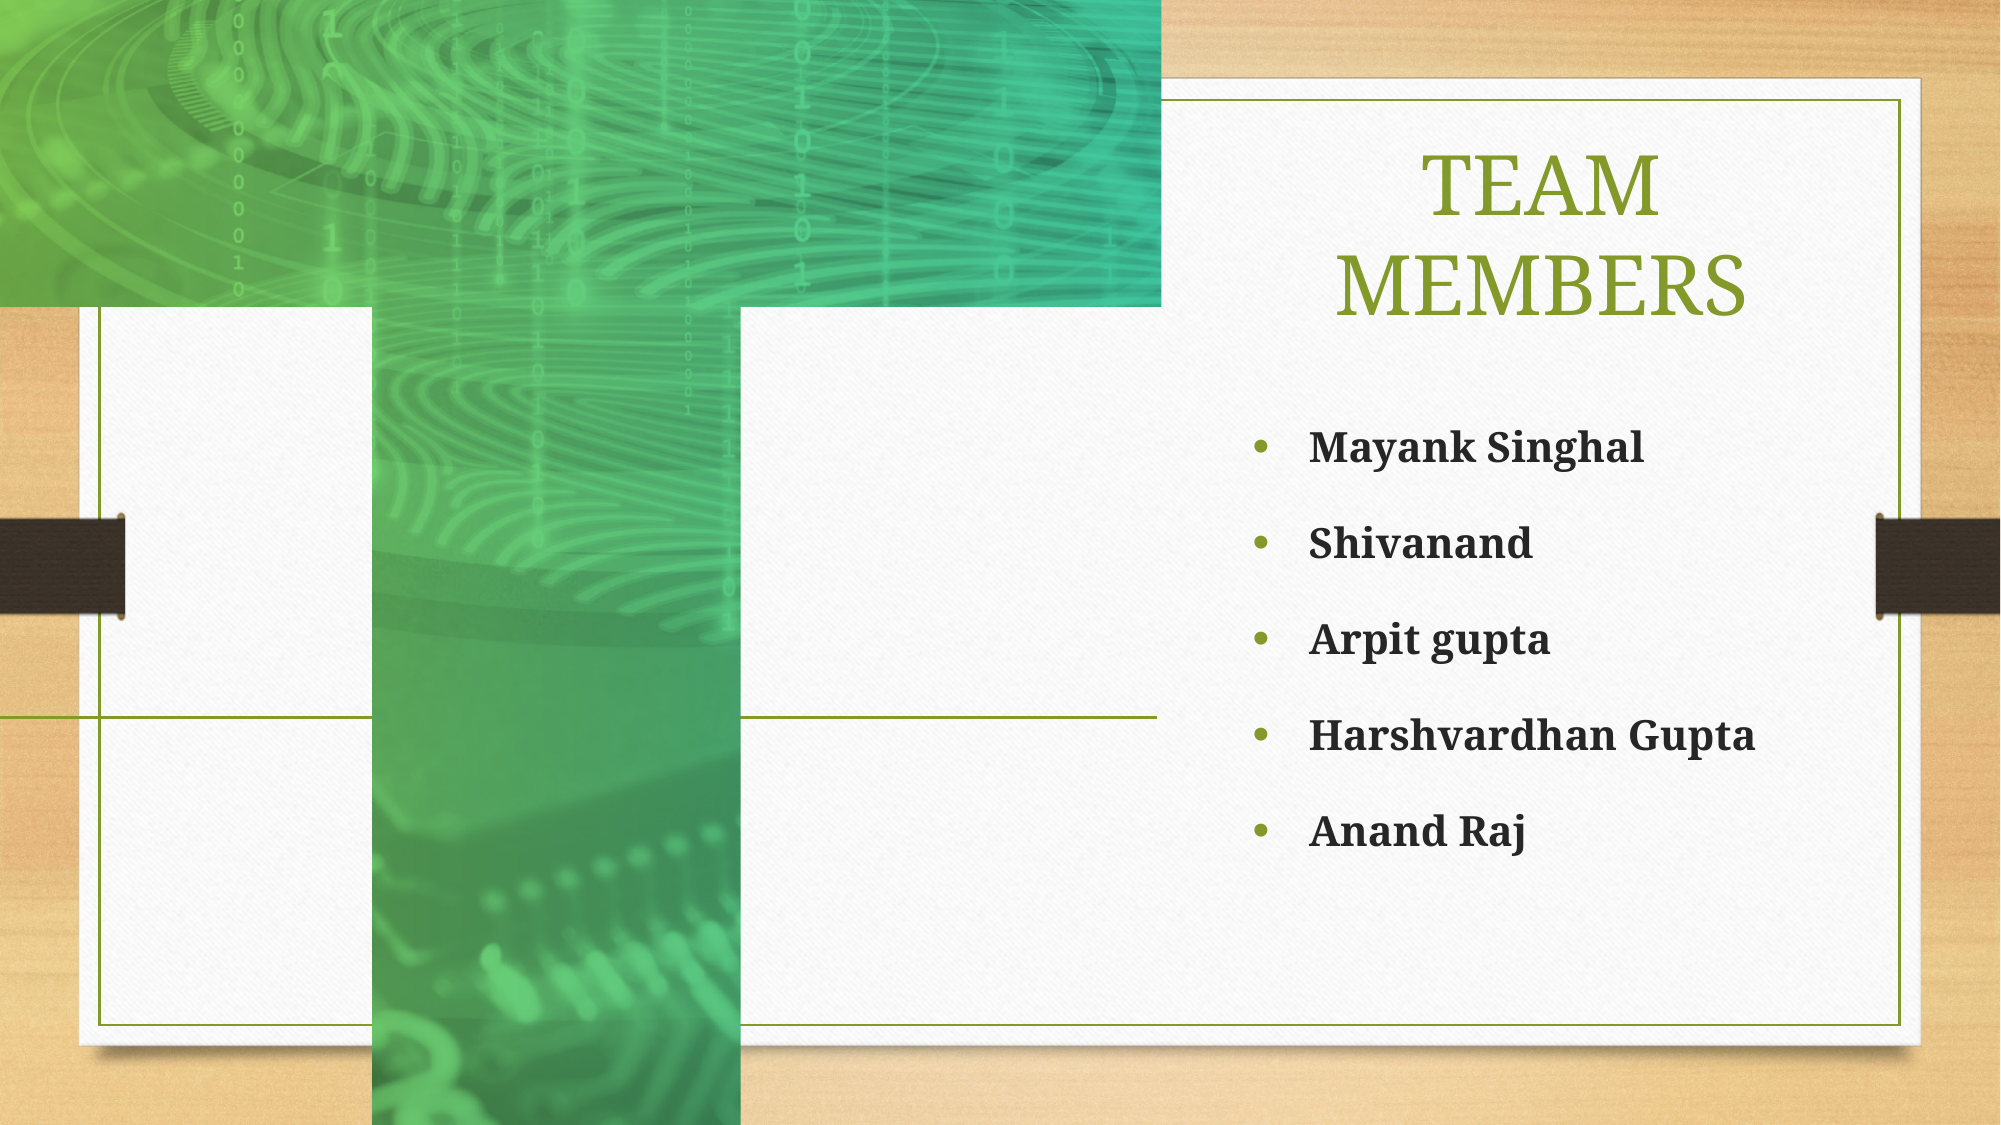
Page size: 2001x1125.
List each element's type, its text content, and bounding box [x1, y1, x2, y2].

picture [0, 0, 2001, 1125]
list Mayank Singhal Shivanand Arpit gupta Harshvardhan Gupta Anand Raj [1237, 388, 1927, 932]
title Team members [1204, 216, 1894, 340]
